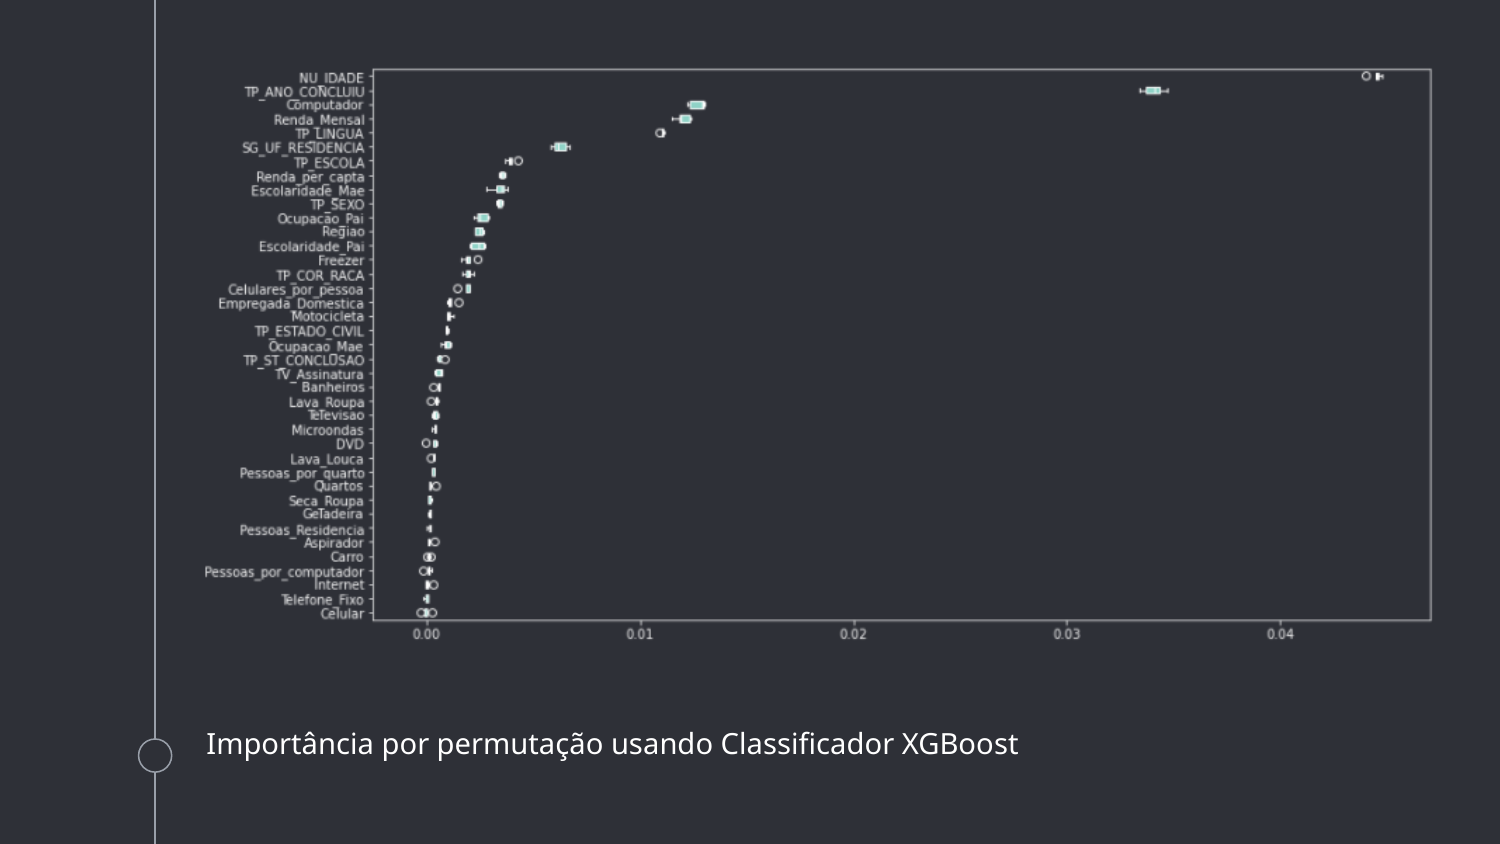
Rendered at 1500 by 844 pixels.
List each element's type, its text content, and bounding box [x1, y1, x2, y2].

picture [200, 66, 1435, 650]
list Importância por permutação usando Classificador XGBoost [191, 710, 1486, 782]
